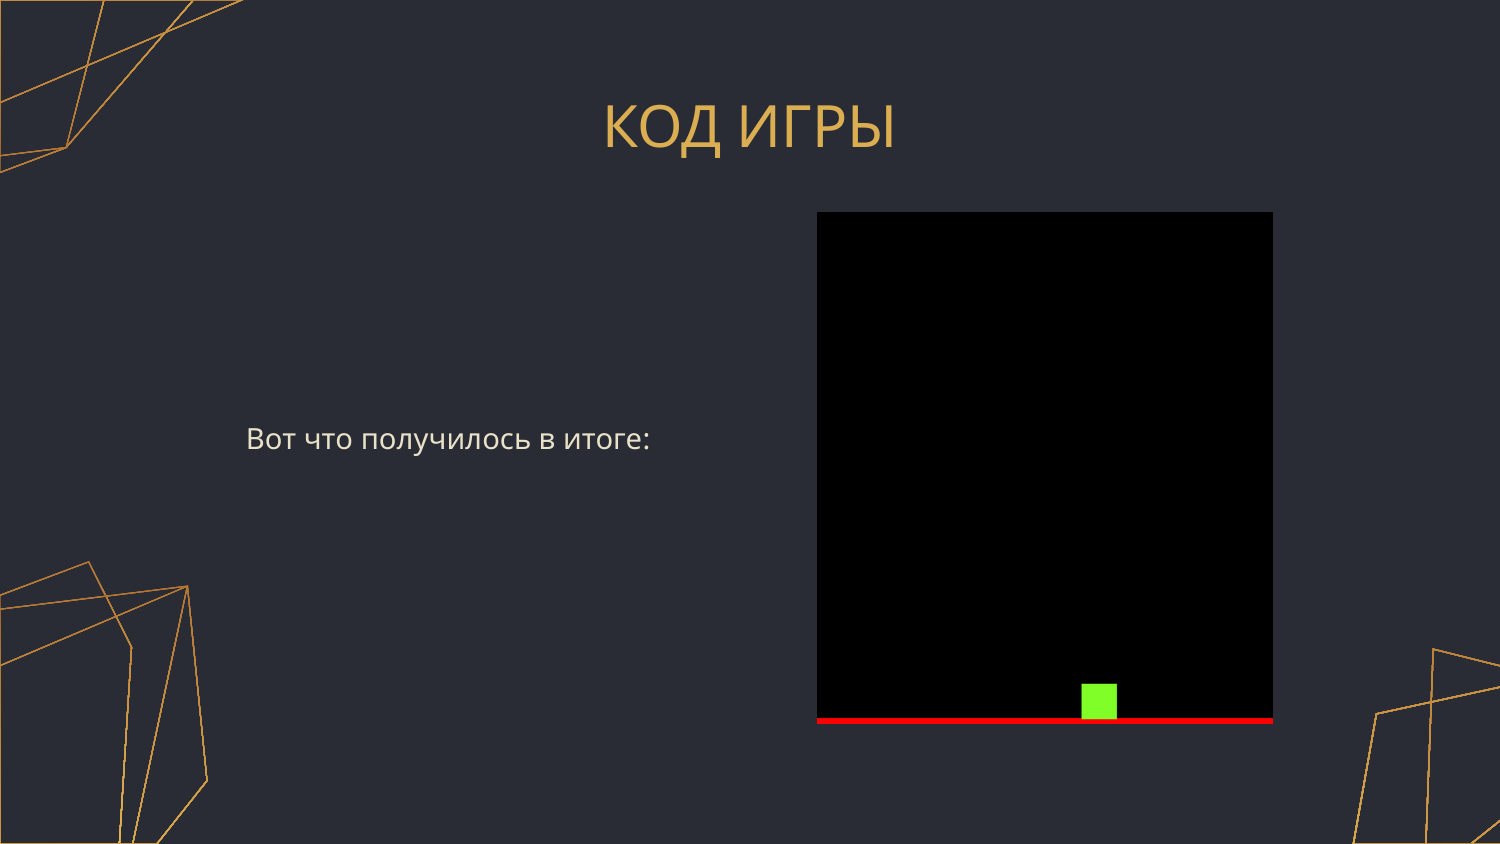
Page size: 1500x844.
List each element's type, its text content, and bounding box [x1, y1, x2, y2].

picture [817, 212, 1273, 724]
list Вот что получилось в итоге: [230, 212, 715, 664]
title КОД ИГРЫ [327, 88, 1173, 160]
